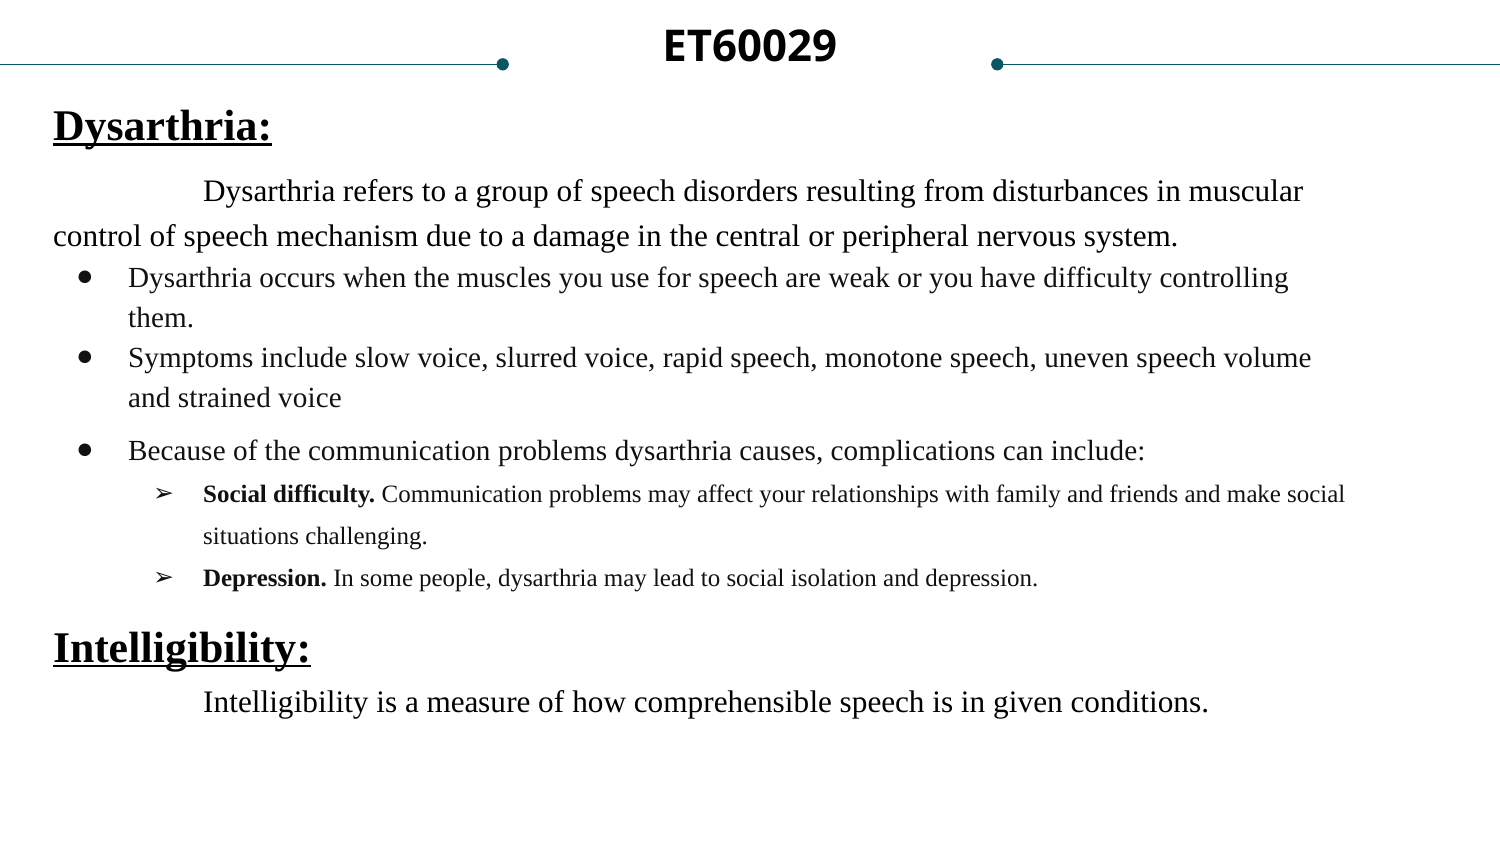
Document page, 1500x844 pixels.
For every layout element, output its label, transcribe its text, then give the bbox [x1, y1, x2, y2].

text_box Dysarthria: Dysarthria refers to a group of speech disorders resulting from disturbances in muscular control of speech mechanism due to a damage in the central or peripheral nervous system. Dysarthria occurs when the muscles you use for speech are weak or you have difficulty controlling them. Symptoms include slow voice, slurred voice, rapid speech, monotone speech, uneven speech volume and strained voice Because of the communication problems dysarthria causes, complications can include: Social difficulty. Communication problems may affect your relationships with family and friends and make social situations challenging. Depression. In some people, dysarthria may lead to social isolation and depression. Intelligibility: Intelligibility is a measure of how comprehensible speech is in given conditions. [38, 74, 1365, 735]
text_box ET60029 [28, 23, 1472, 124]
